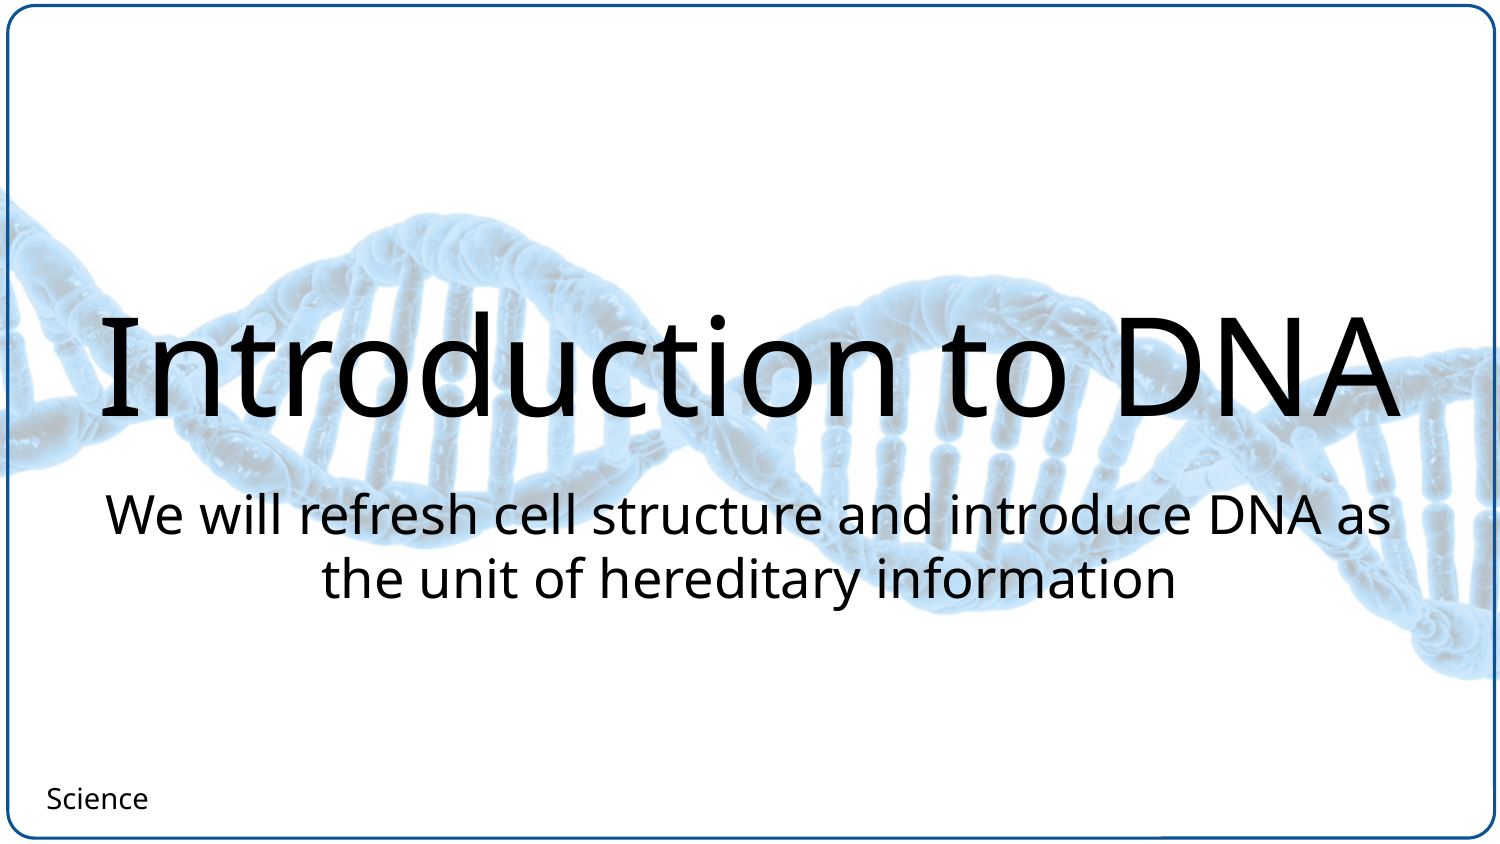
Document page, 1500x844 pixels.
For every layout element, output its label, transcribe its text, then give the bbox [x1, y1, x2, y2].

subtitle We will refresh cell structure and introduce DNA as the unit of hereditary information [51, 464, 1449, 595]
title Introduction to DNA [51, 122, 1449, 459]
